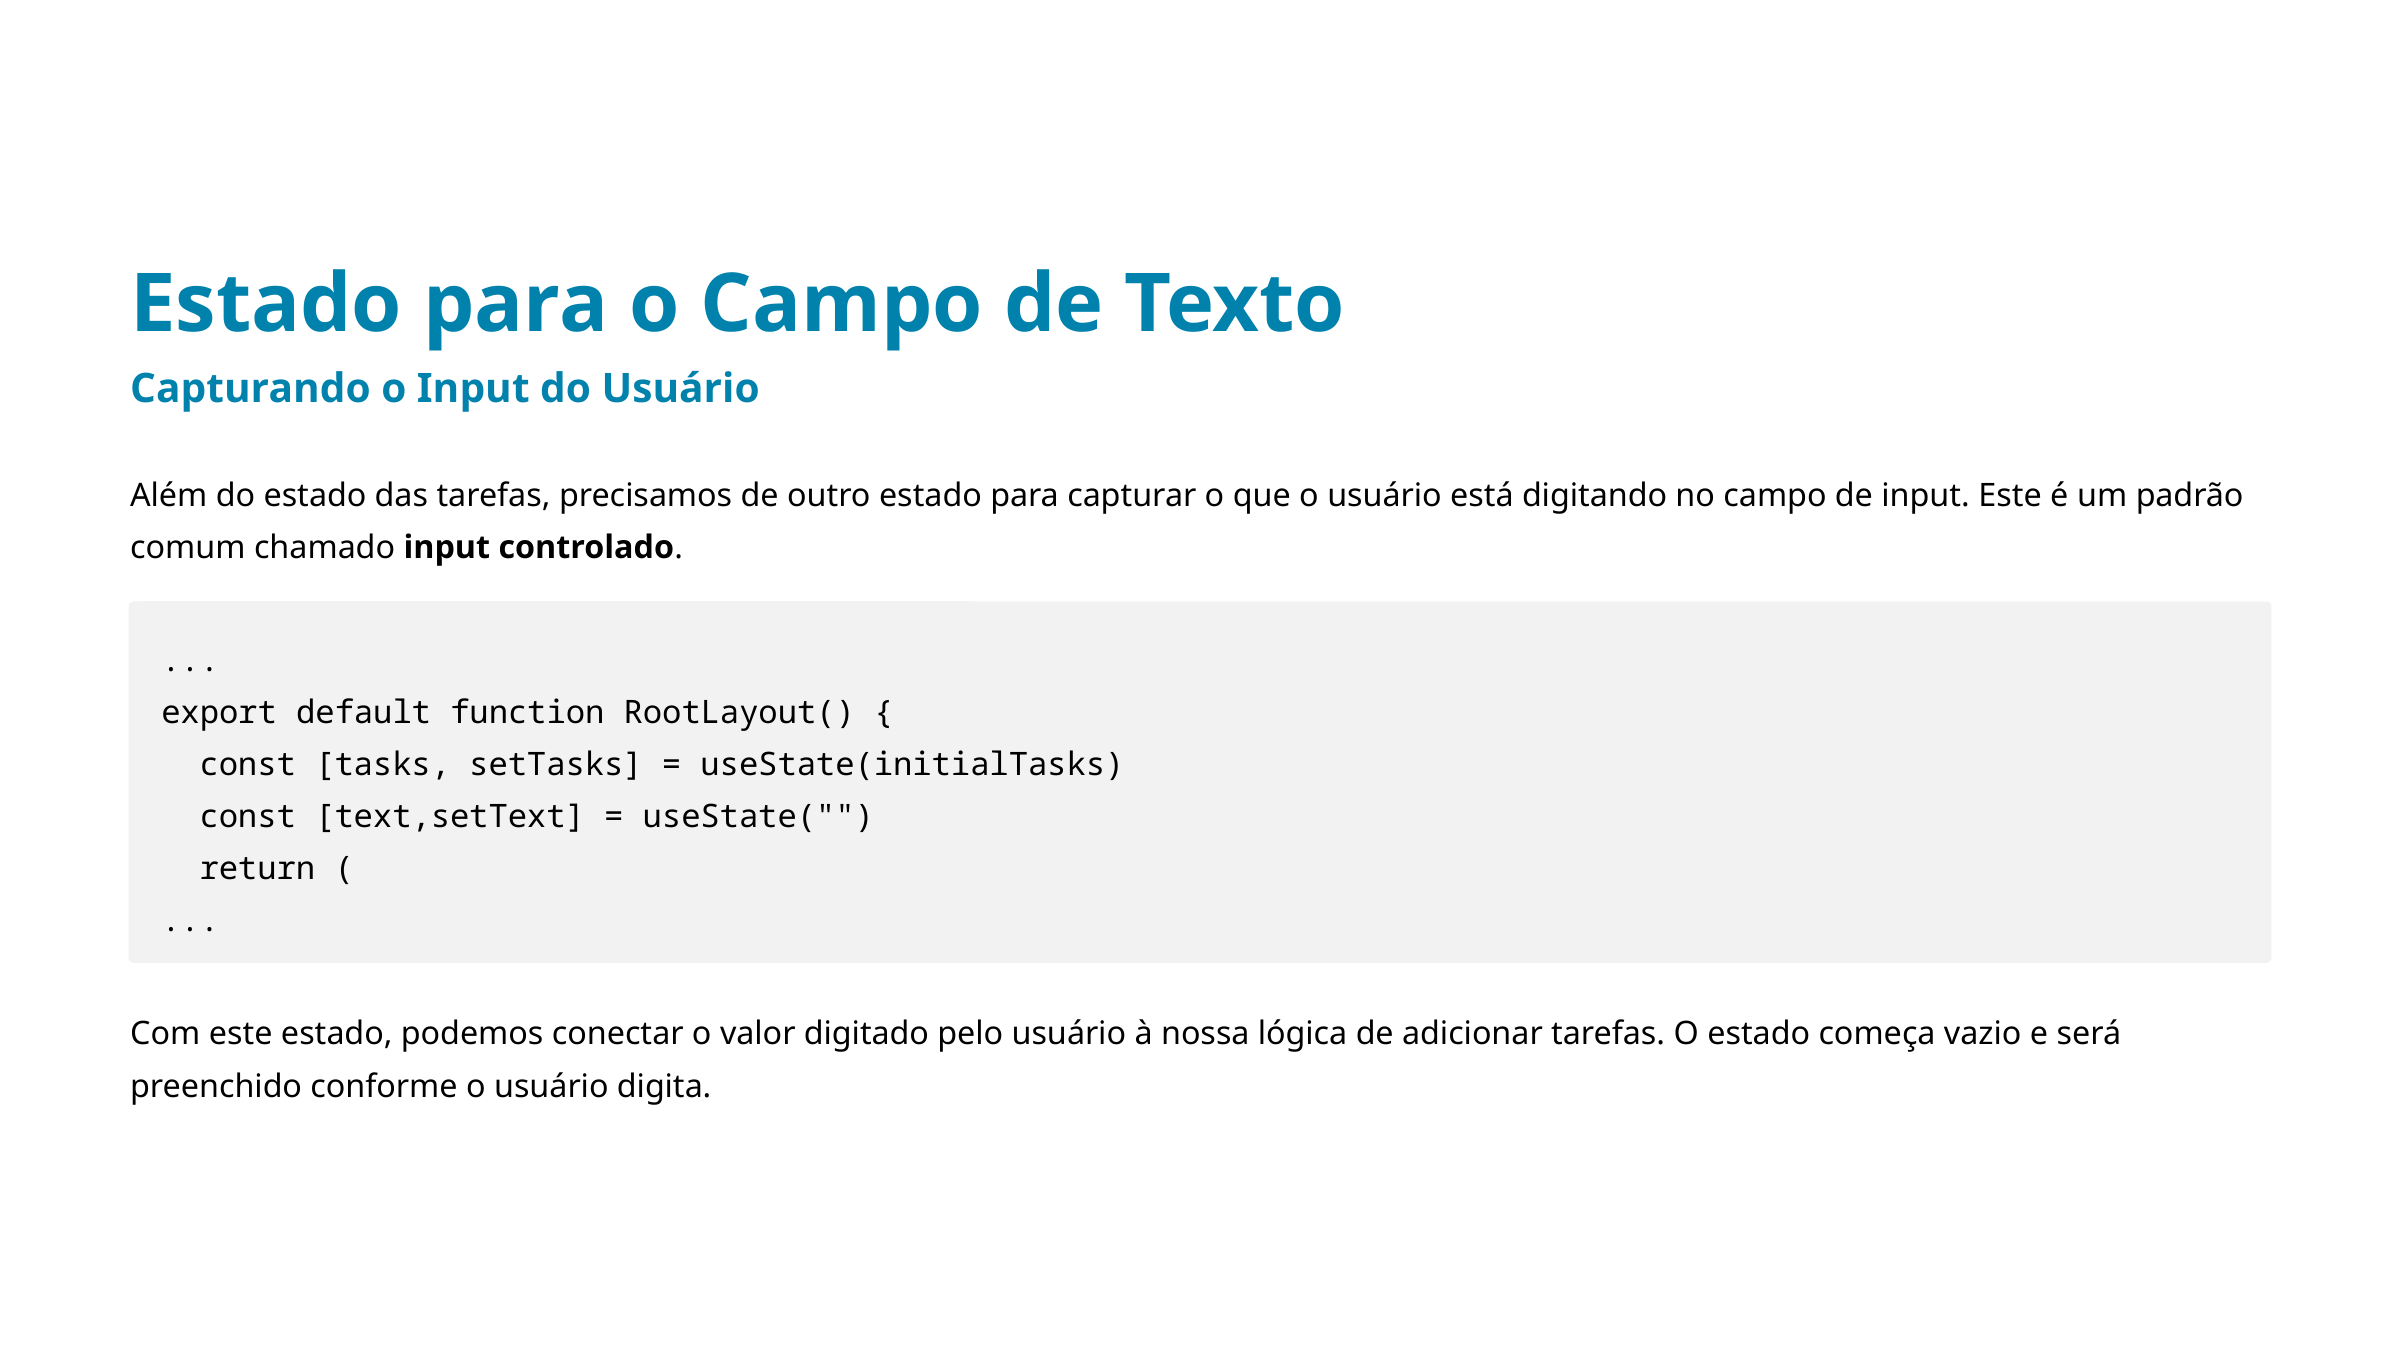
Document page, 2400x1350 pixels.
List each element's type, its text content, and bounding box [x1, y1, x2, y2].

text_box Estado para o Campo de Texto [130, 246, 1317, 348]
text_box ... export default function RootLayout() { const [tasks, setTasks] = useState(initialTasks) const [text,setText] = useState("") return ( ... [161, 625, 2239, 939]
text_box Além do estado das tarefas, precisamos de outro estado para capturar o que o usuário está digitando no campo de input. Este é um padrão comum chamado input controlado. [130, 460, 2270, 565]
text_box [128, 601, 2272, 963]
text_box Capturando o Input do Usuário [130, 360, 728, 412]
text_box Com este estado, podemos conectar o valor digitado pelo usuário à nossa lógica de adicionar tarefas. O estado começa vazio e será preenchido conforme o usuário digita. [130, 999, 2270, 1104]
